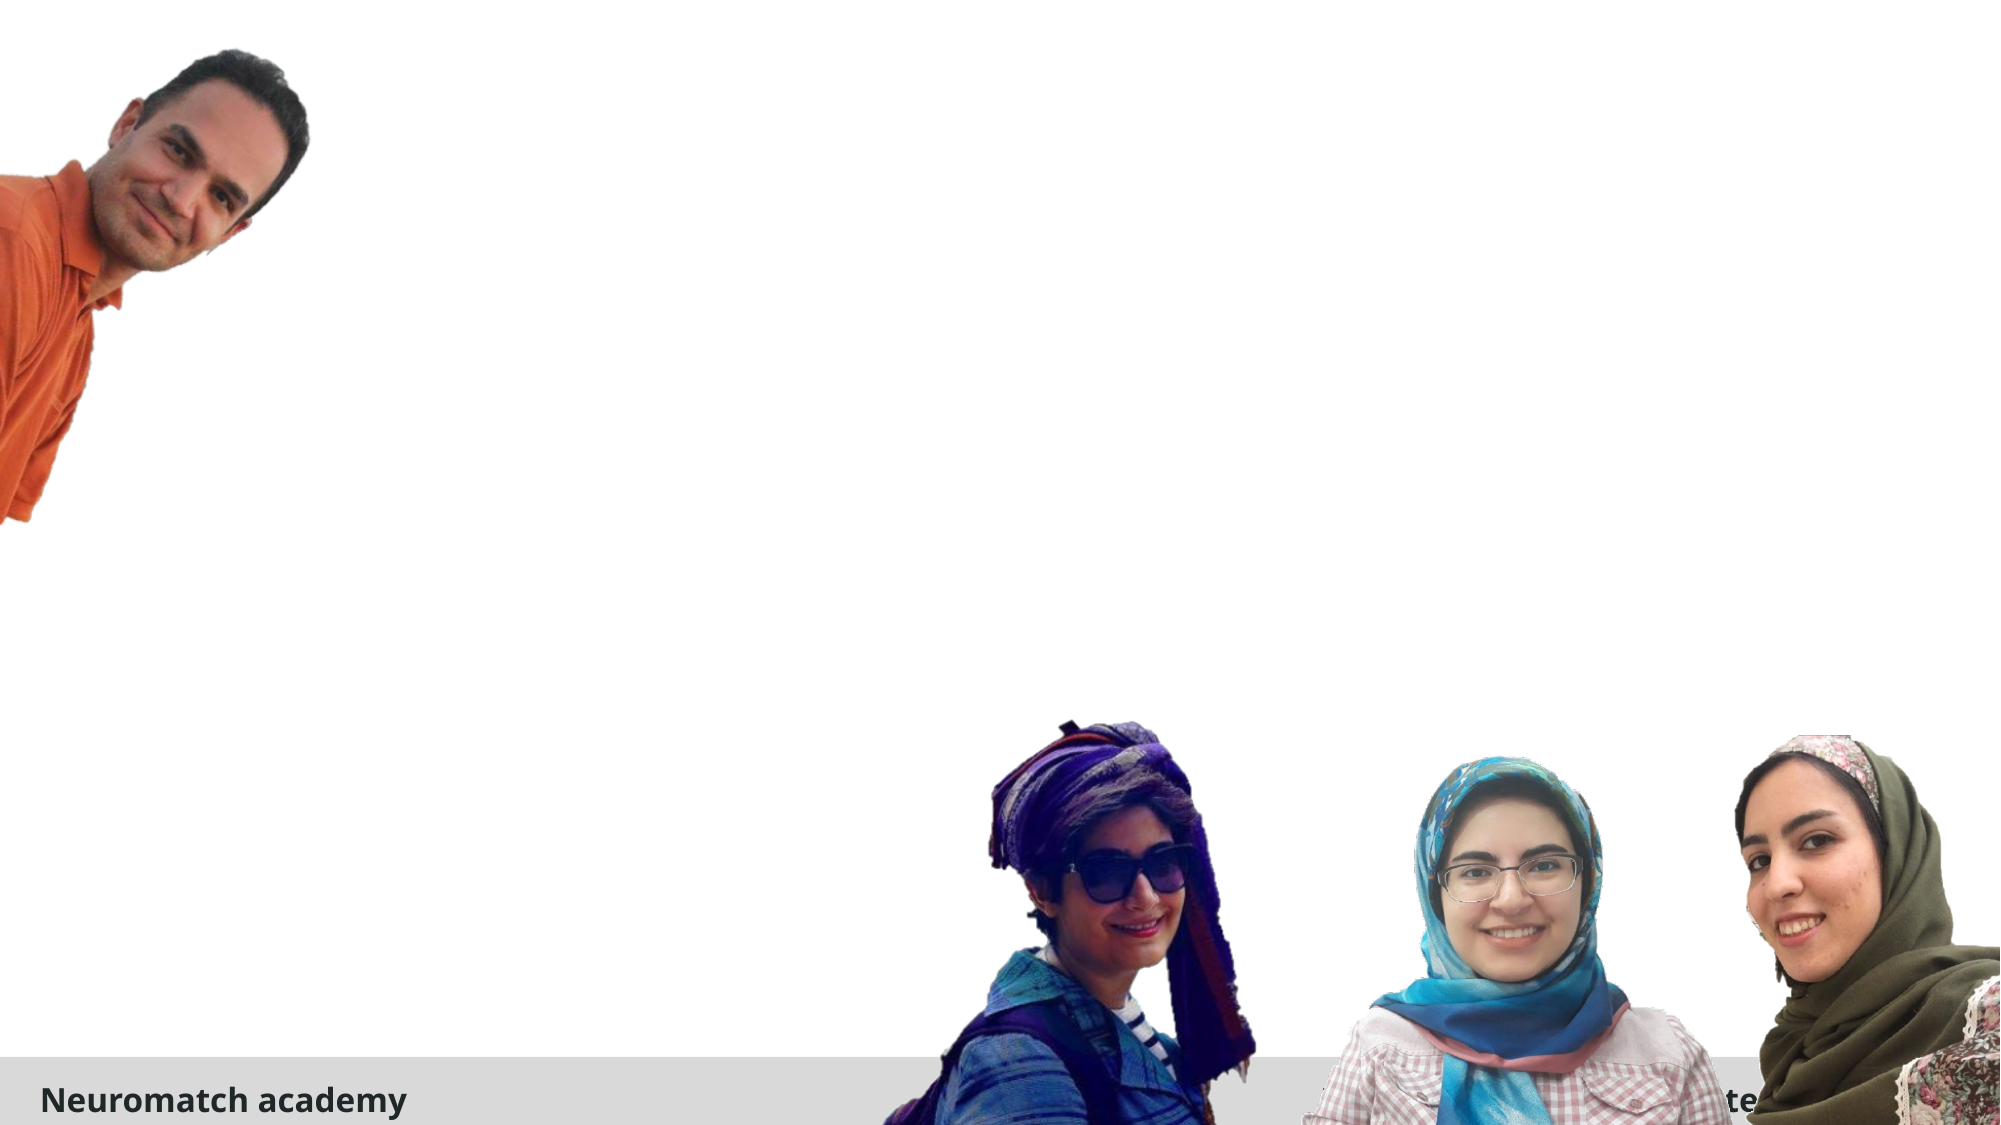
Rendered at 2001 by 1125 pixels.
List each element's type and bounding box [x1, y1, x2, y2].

picture [1301, 735, 2000, 1125]
picture [0, 0, 354, 556]
picture [825, 717, 1258, 1125]
